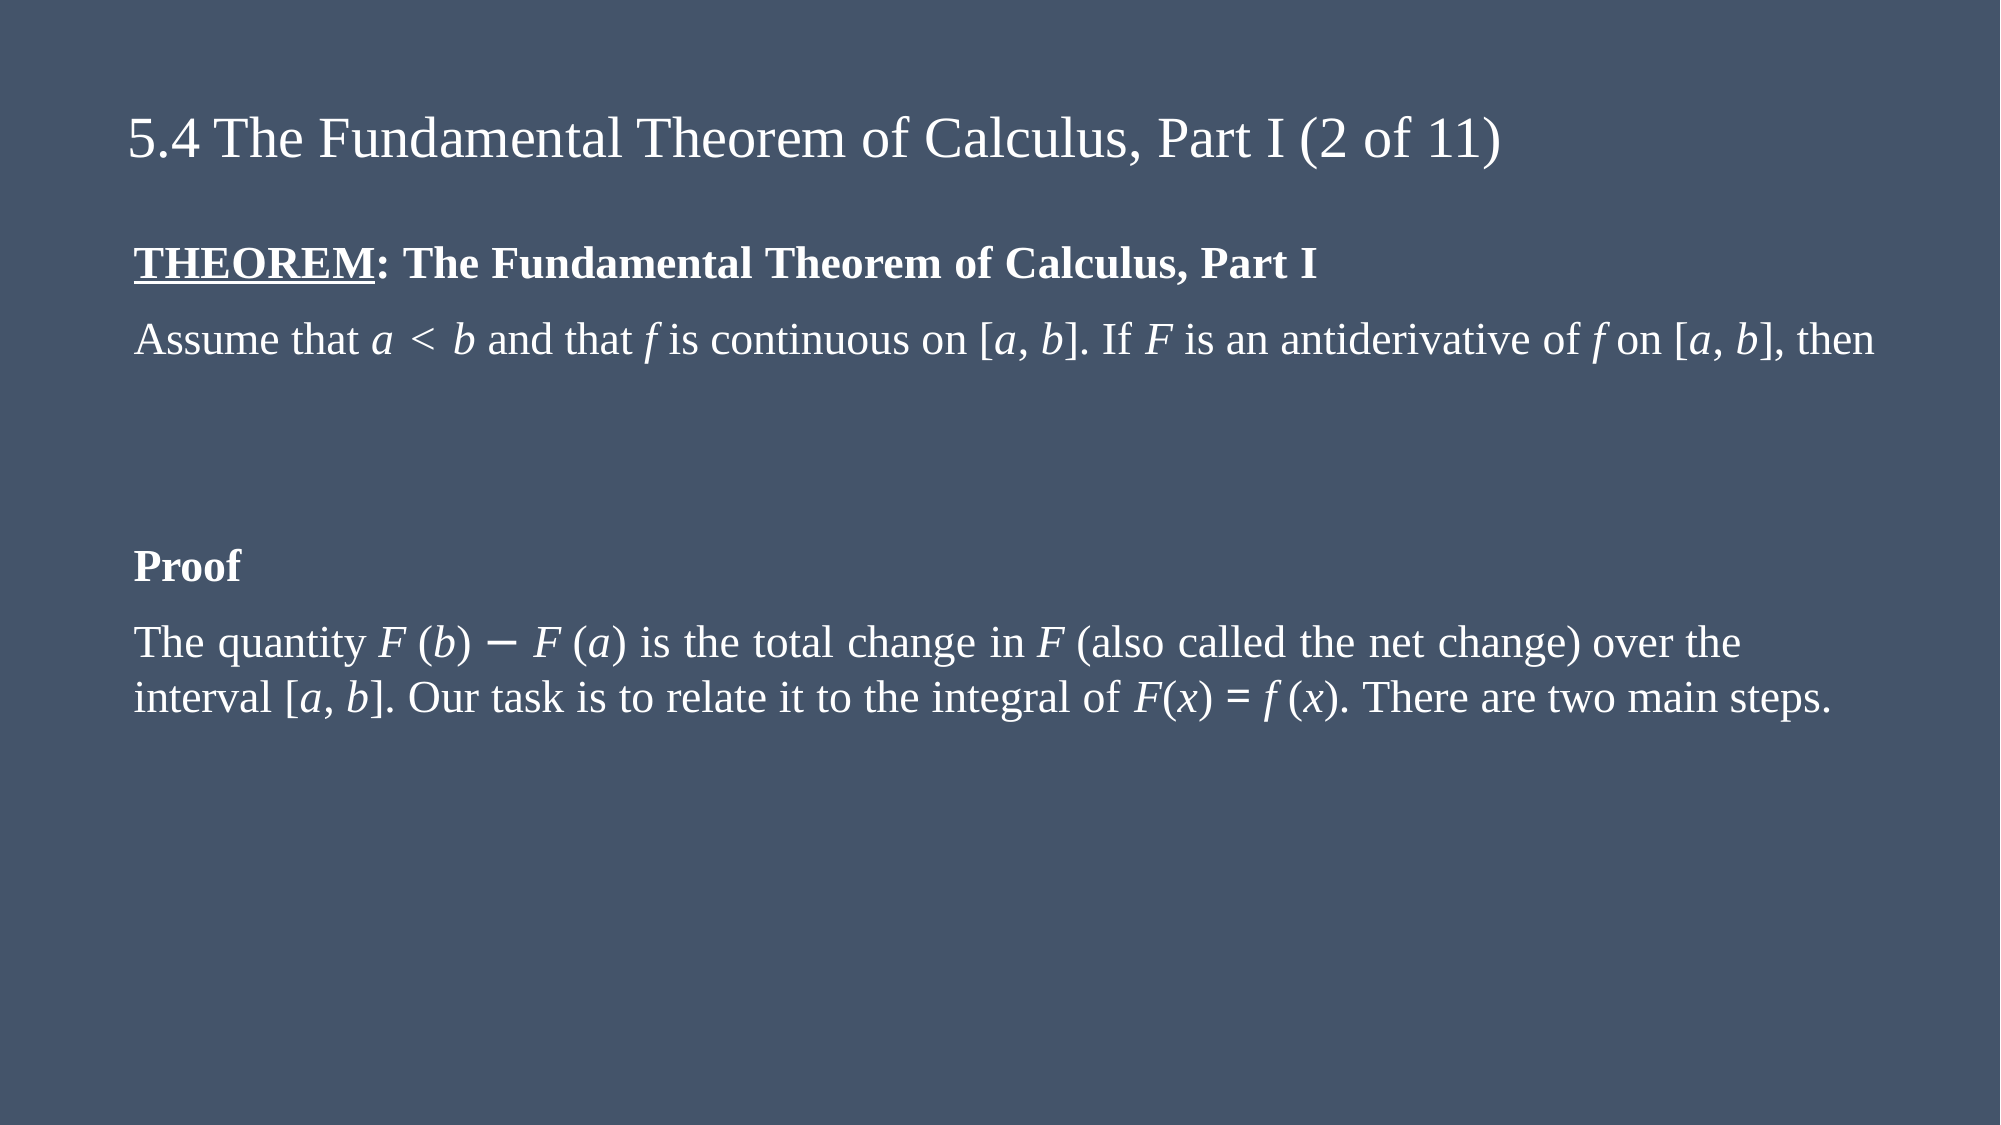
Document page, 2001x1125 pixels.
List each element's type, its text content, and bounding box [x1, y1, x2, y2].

title 5.4 The Fundamental Theorem of Calculus, Part I (2 of 11) [112, 99, 1775, 203]
